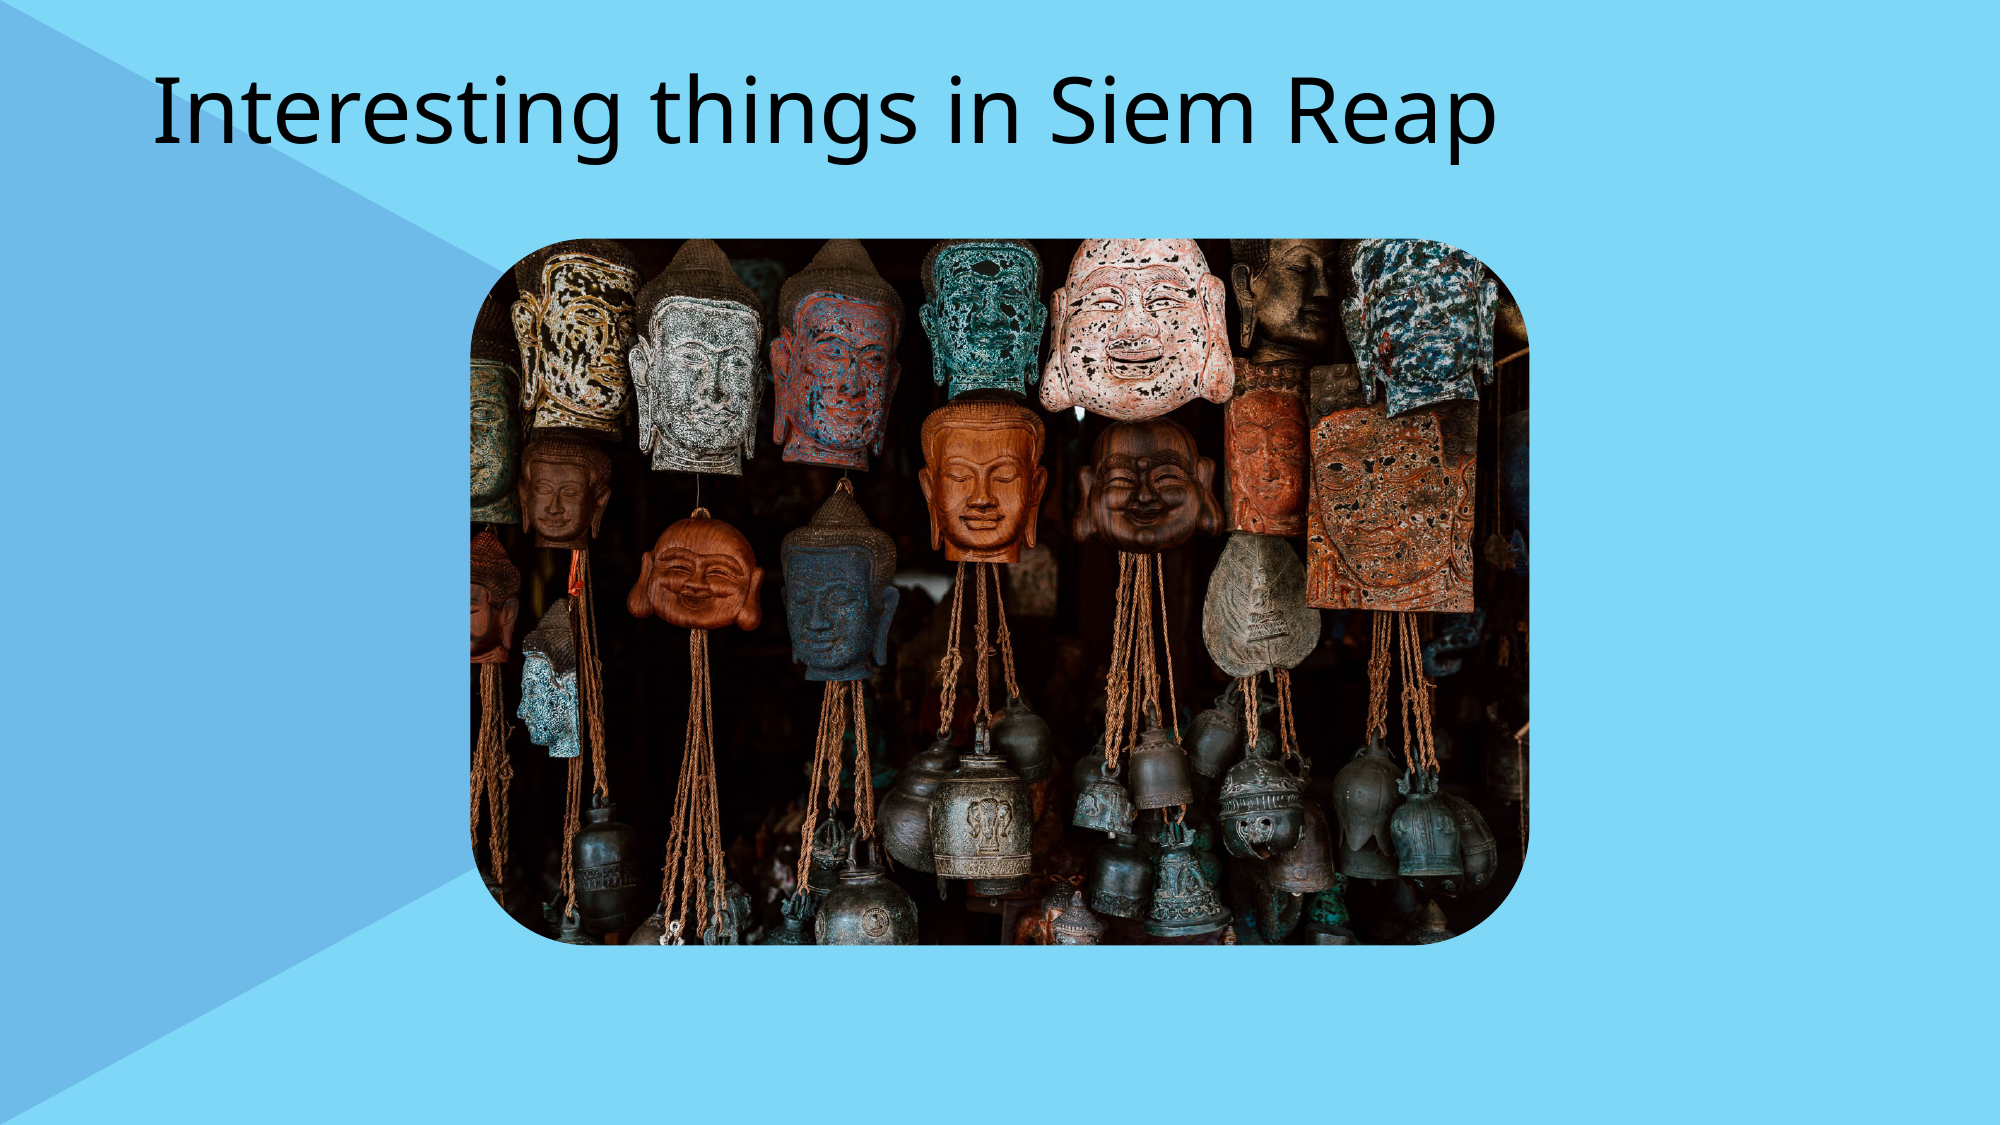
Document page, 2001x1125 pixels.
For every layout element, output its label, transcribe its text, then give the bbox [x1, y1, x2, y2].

title Interesting things in Siem Reap [137, 59, 1863, 278]
text_box [0, 0, 470, 1125]
picture [470, 238, 1530, 946]
